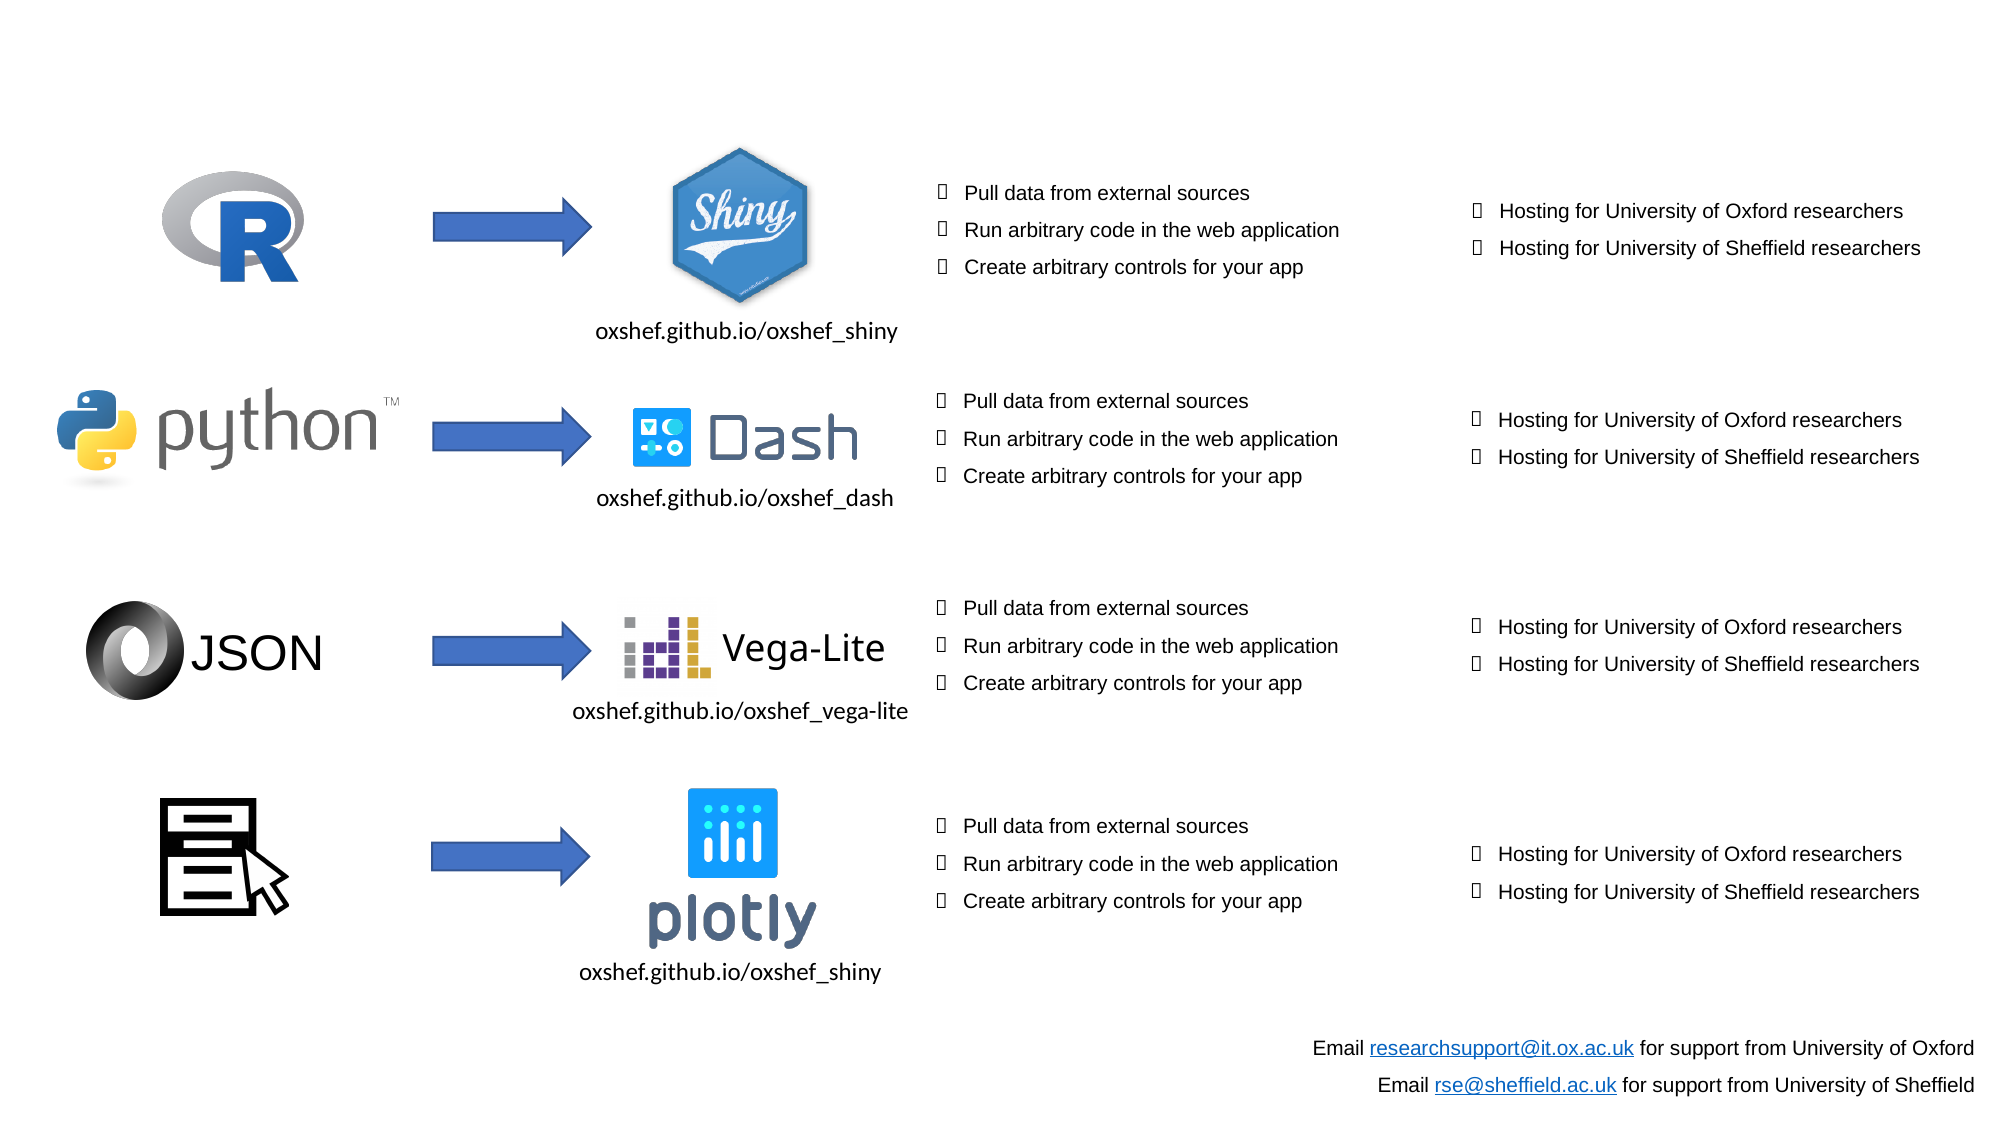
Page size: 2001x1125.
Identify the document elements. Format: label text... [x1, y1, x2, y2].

text_box Pull data from external sources Run arbitrary code in the web application Create arbitrary controls for your app [920, 575, 1384, 702]
picture [44, 379, 405, 497]
picture [633, 772, 832, 965]
picture [160, 798, 289, 916]
text_box [432, 196, 593, 258]
text_box Hosting for University of Oxford researchers Hosting for University of Sheffield researchers [1455, 820, 1962, 911]
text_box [86, 601, 343, 700]
text_box Hosting for University of Oxford researchers Hosting for University of Sheffield researchers [1455, 593, 1962, 684]
text_box Hosting for University of Oxford researchers Hosting for University of Sheffield researchers [1456, 177, 1964, 268]
picture [666, 142, 816, 311]
text_box oxshef.github.io/oxshef_shiny [579, 307, 915, 353]
text_box [432, 406, 592, 467]
picture [161, 171, 304, 282]
picture [617, 597, 717, 697]
text_box oxshef.github.io/oxshef_shiny [563, 948, 899, 993]
text_box Pull data from external sources Run arbitrary code in the web application Create arbitrary controls for your app [921, 159, 1385, 287]
text_box [431, 826, 591, 887]
text_box Email researchsupport@it.ox.ac.uk for support from University of Oxford Email rse@sheffield.ac.uk for support from University of Sheffield [1057, 1014, 1990, 1104]
picture [617, 392, 874, 482]
text_box [432, 620, 592, 682]
text_box Hosting for University of Oxford researchers Hosting for University of Sheffield researchers [1455, 386, 1962, 477]
text_box oxshef.github.io/oxshef_dash [577, 473, 914, 519]
text_box Pull data from external sources Run arbitrary code in the web application Create arbitrary controls for your app [920, 367, 1383, 495]
text_box oxshef.github.io/oxshef_vega-lite [539, 687, 943, 732]
text_box Pull data from external sources Run arbitrary code in the web application Create arbitrary controls for your app [920, 793, 1383, 921]
text_box Vega-Lite [717, 616, 902, 677]
